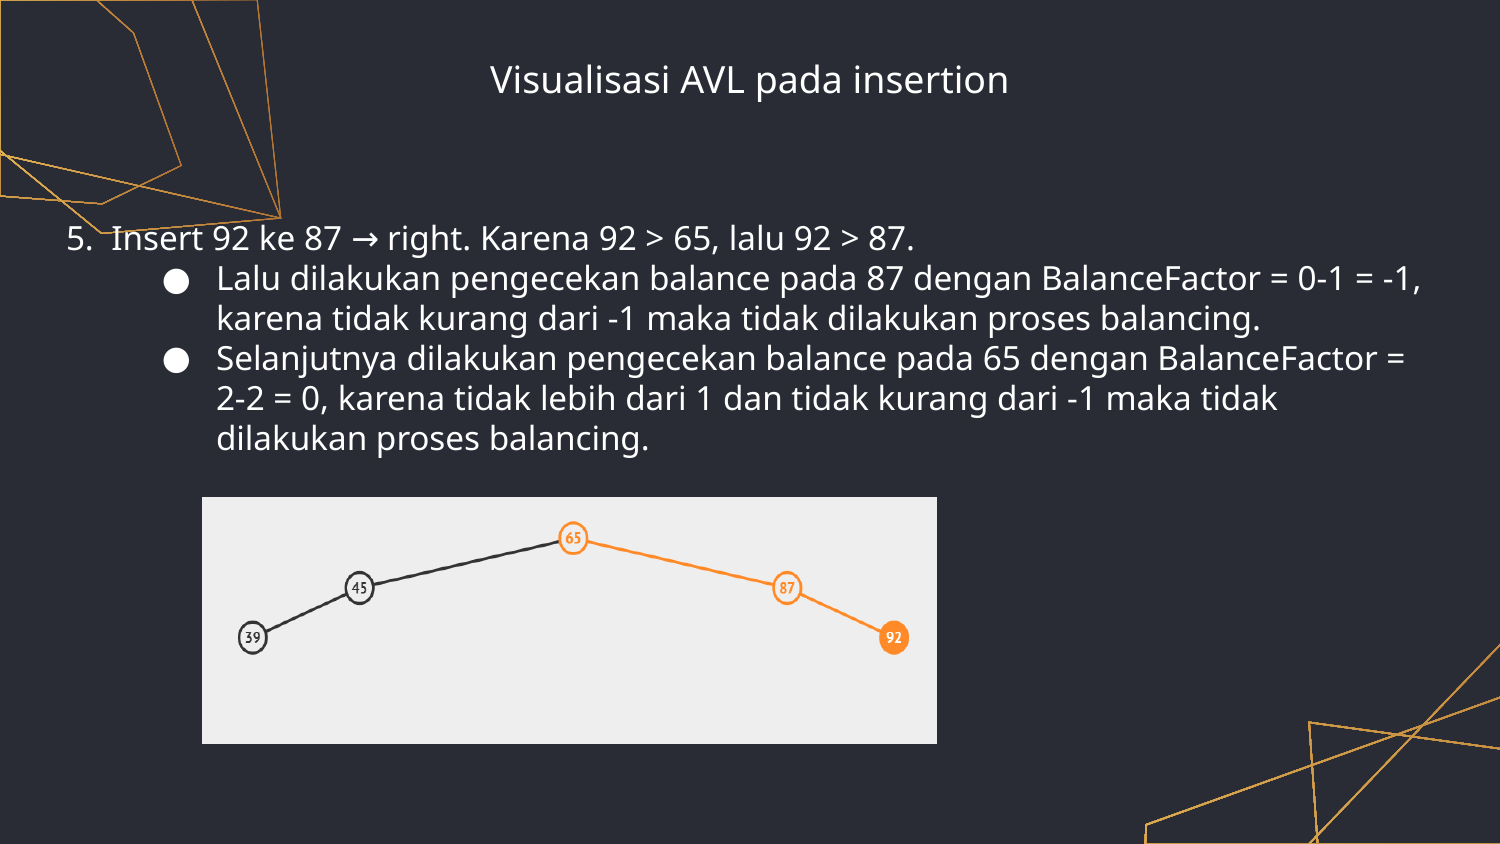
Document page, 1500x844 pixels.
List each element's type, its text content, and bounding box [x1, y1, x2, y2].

picture [202, 496, 937, 744]
text_box Visualisasi AVL pada insertion [195, 41, 1305, 116]
text_box 5. Insert 92 ke 87 → right. Karena 92 > 65, lalu 92 > 87. Lalu dilakukan pengecekan balance pada 87 dengan BalanceFactor = 0-1 = -1, karena tidak kurang dari -1 maka tidak dilakukan proses balancing. Selanjutnya dilakukan pengecekan balance pada 65 dengan BalanceFactor = 2-2 = 0, karena tidak lebih dari 1 dan tidak kurang dari -1 maka tidak dilakukan proses balancing. [51, 202, 1449, 810]
